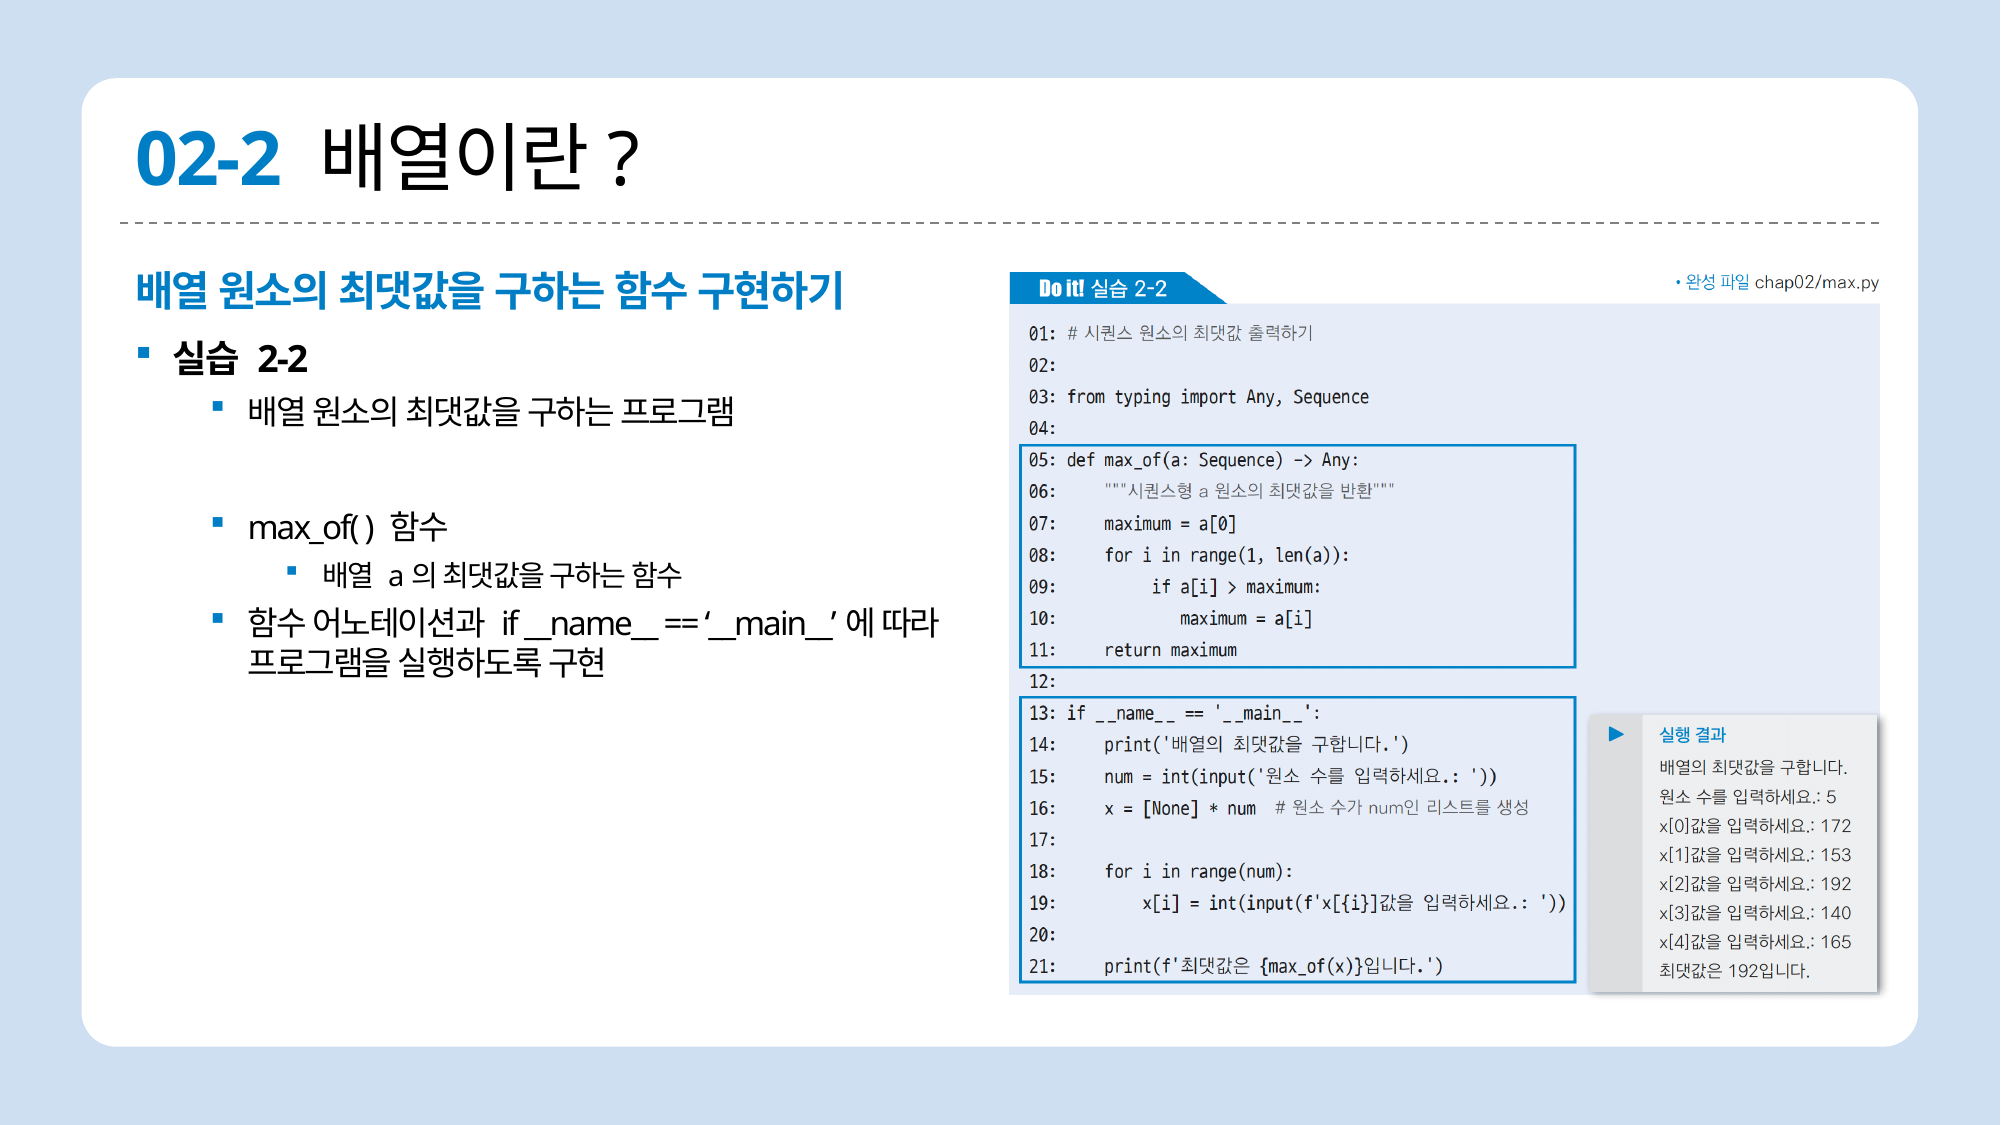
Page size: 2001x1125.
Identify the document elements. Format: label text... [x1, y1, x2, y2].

title 02-2 배열이란? [120, 109, 1880, 209]
list 배열 원소의 최댓값을 구하는 함수 구현하기 실습 2-2 배열 원소의 최댓값을 구하는 프로그램 max_of( ) 함수 배열 a의 최댓값을 구하는 함수 함수 어노테이션과 if __name__ == ‘__main__’에 따라 프로그램을 실행하도록 구현 [120, 257, 966, 1009]
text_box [1009, 271, 1880, 995]
